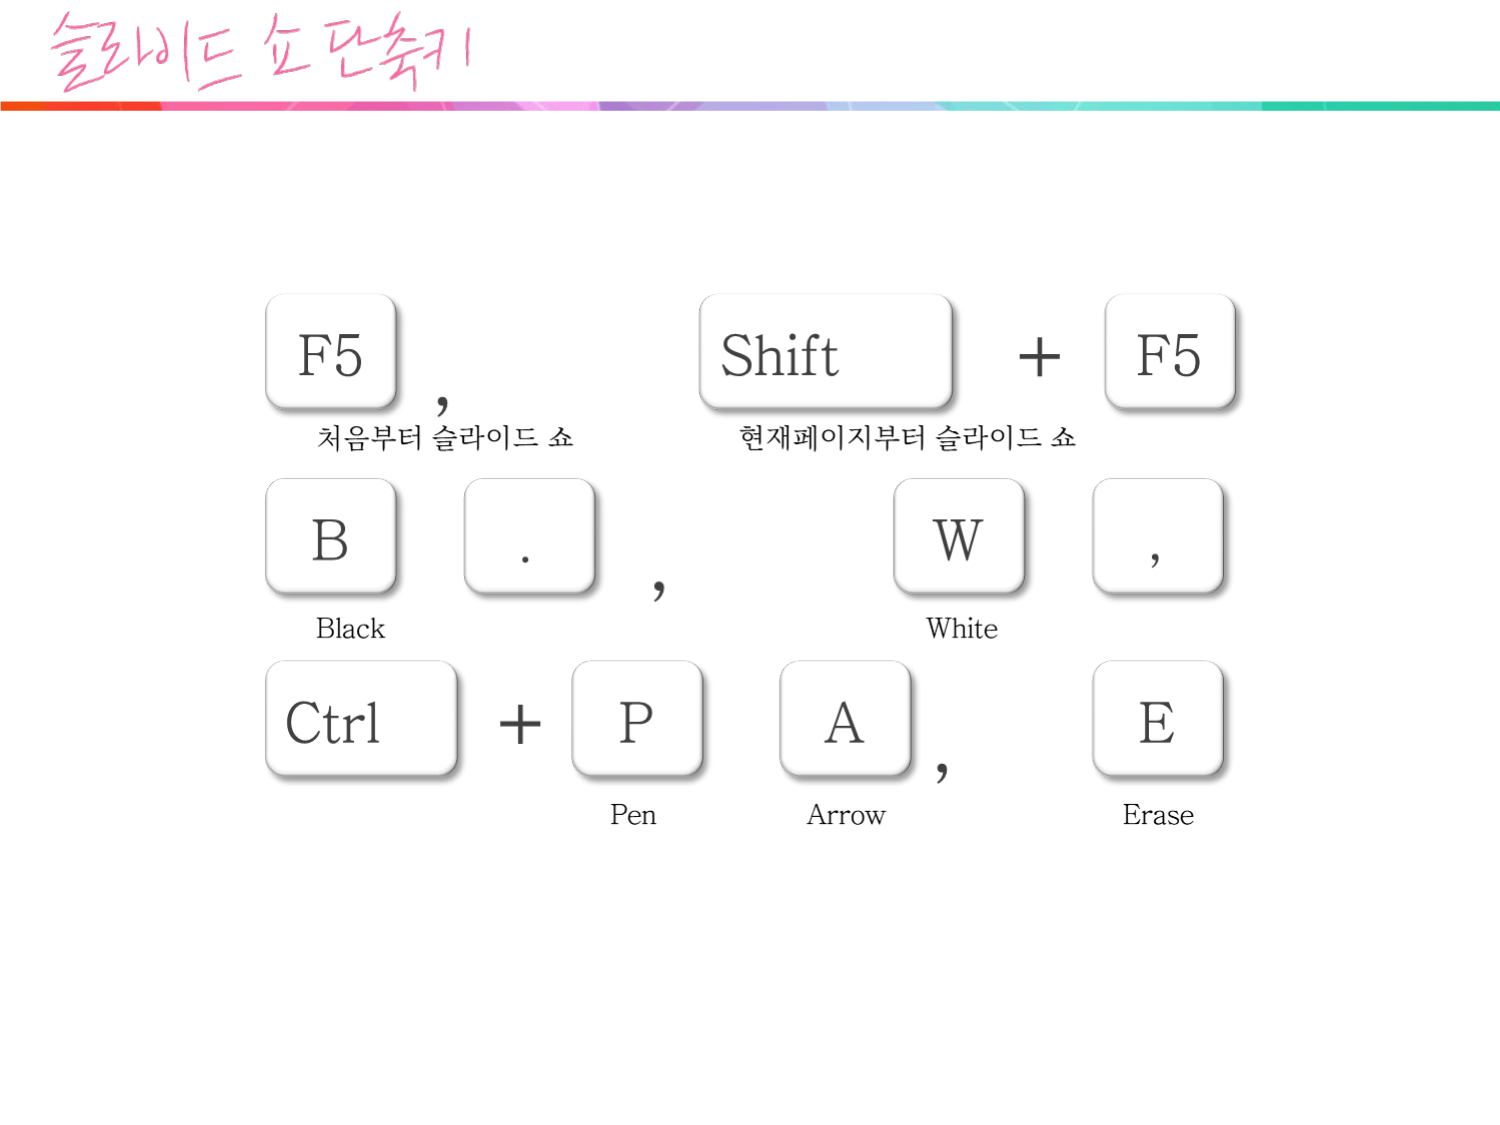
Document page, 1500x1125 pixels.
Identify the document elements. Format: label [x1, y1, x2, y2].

picture [249, 276, 1251, 848]
picture [0, 0, 1500, 147]
